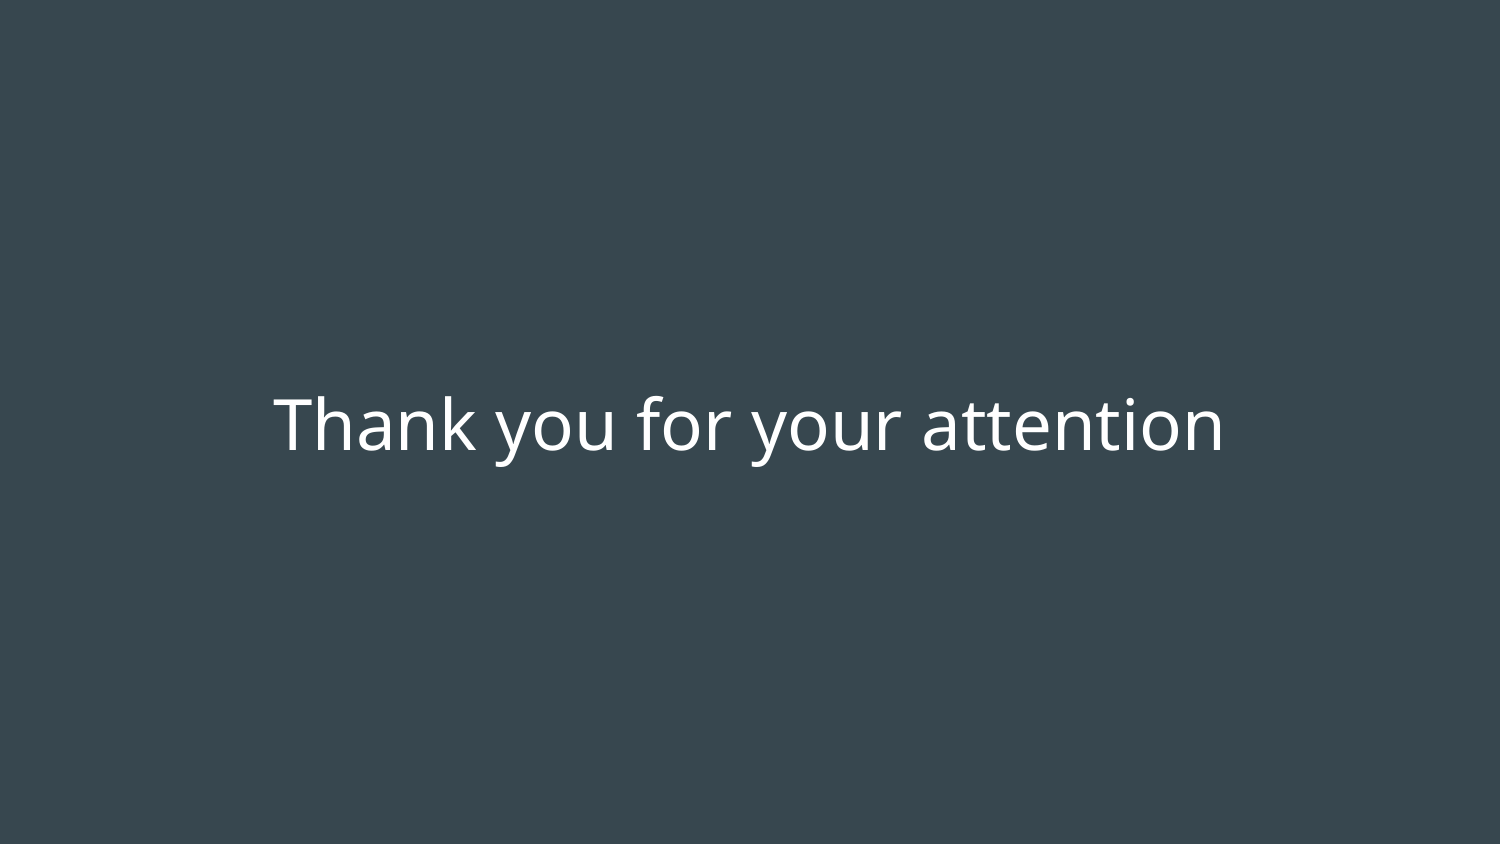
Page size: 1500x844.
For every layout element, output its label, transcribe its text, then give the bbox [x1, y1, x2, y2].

title Thank you for your attention [105, 351, 1394, 493]
